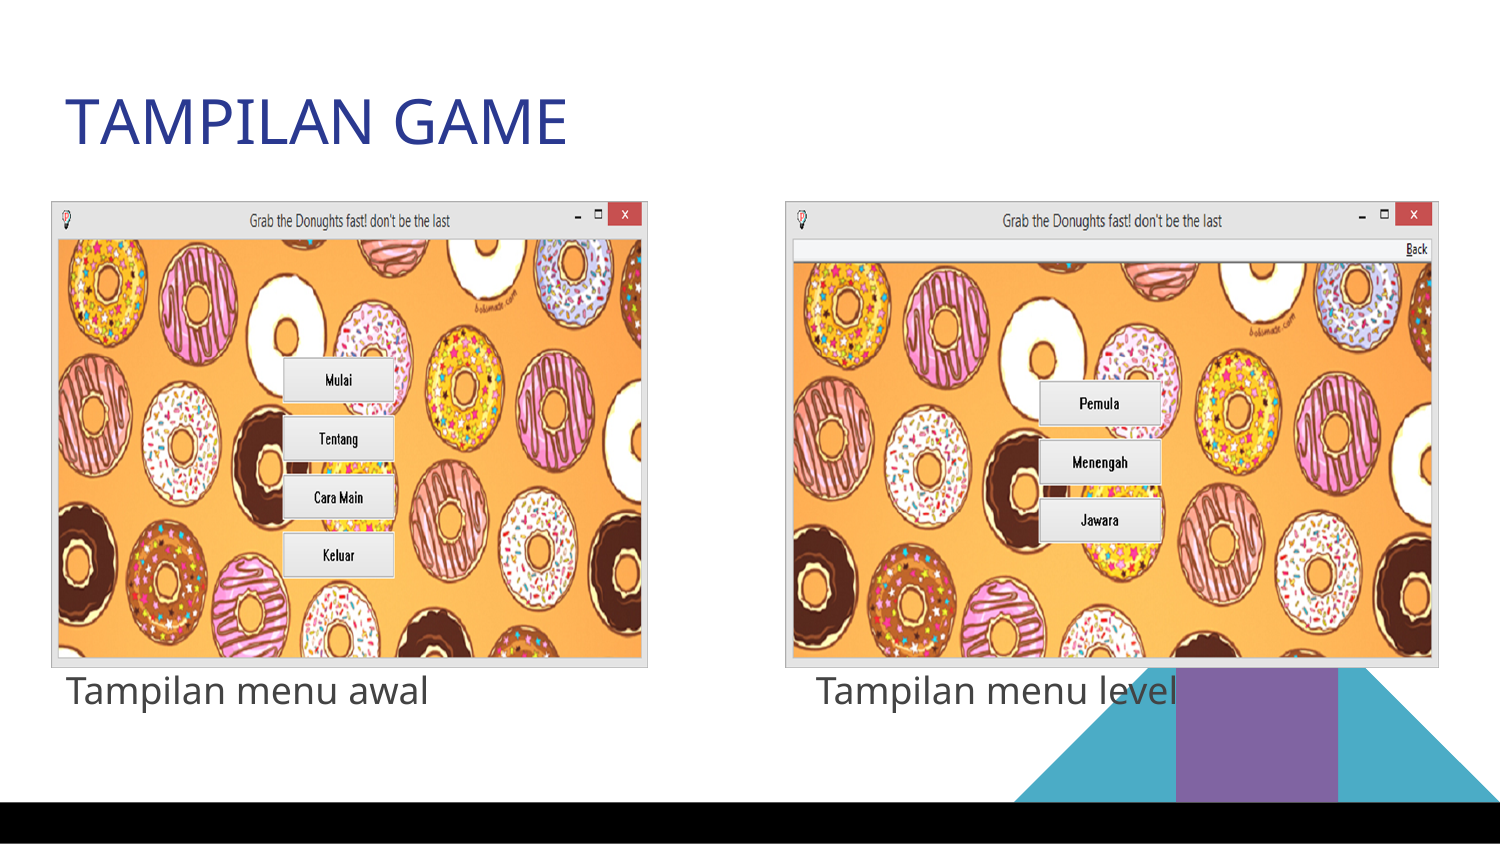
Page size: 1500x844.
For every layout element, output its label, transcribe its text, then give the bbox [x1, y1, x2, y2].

text_box TAMPILAN GAME [51, 67, 1449, 167]
picture [785, 201, 1440, 668]
text_box Tampilan menu awal Tampilan menu level [51, 201, 1449, 750]
picture [50, 201, 648, 668]
